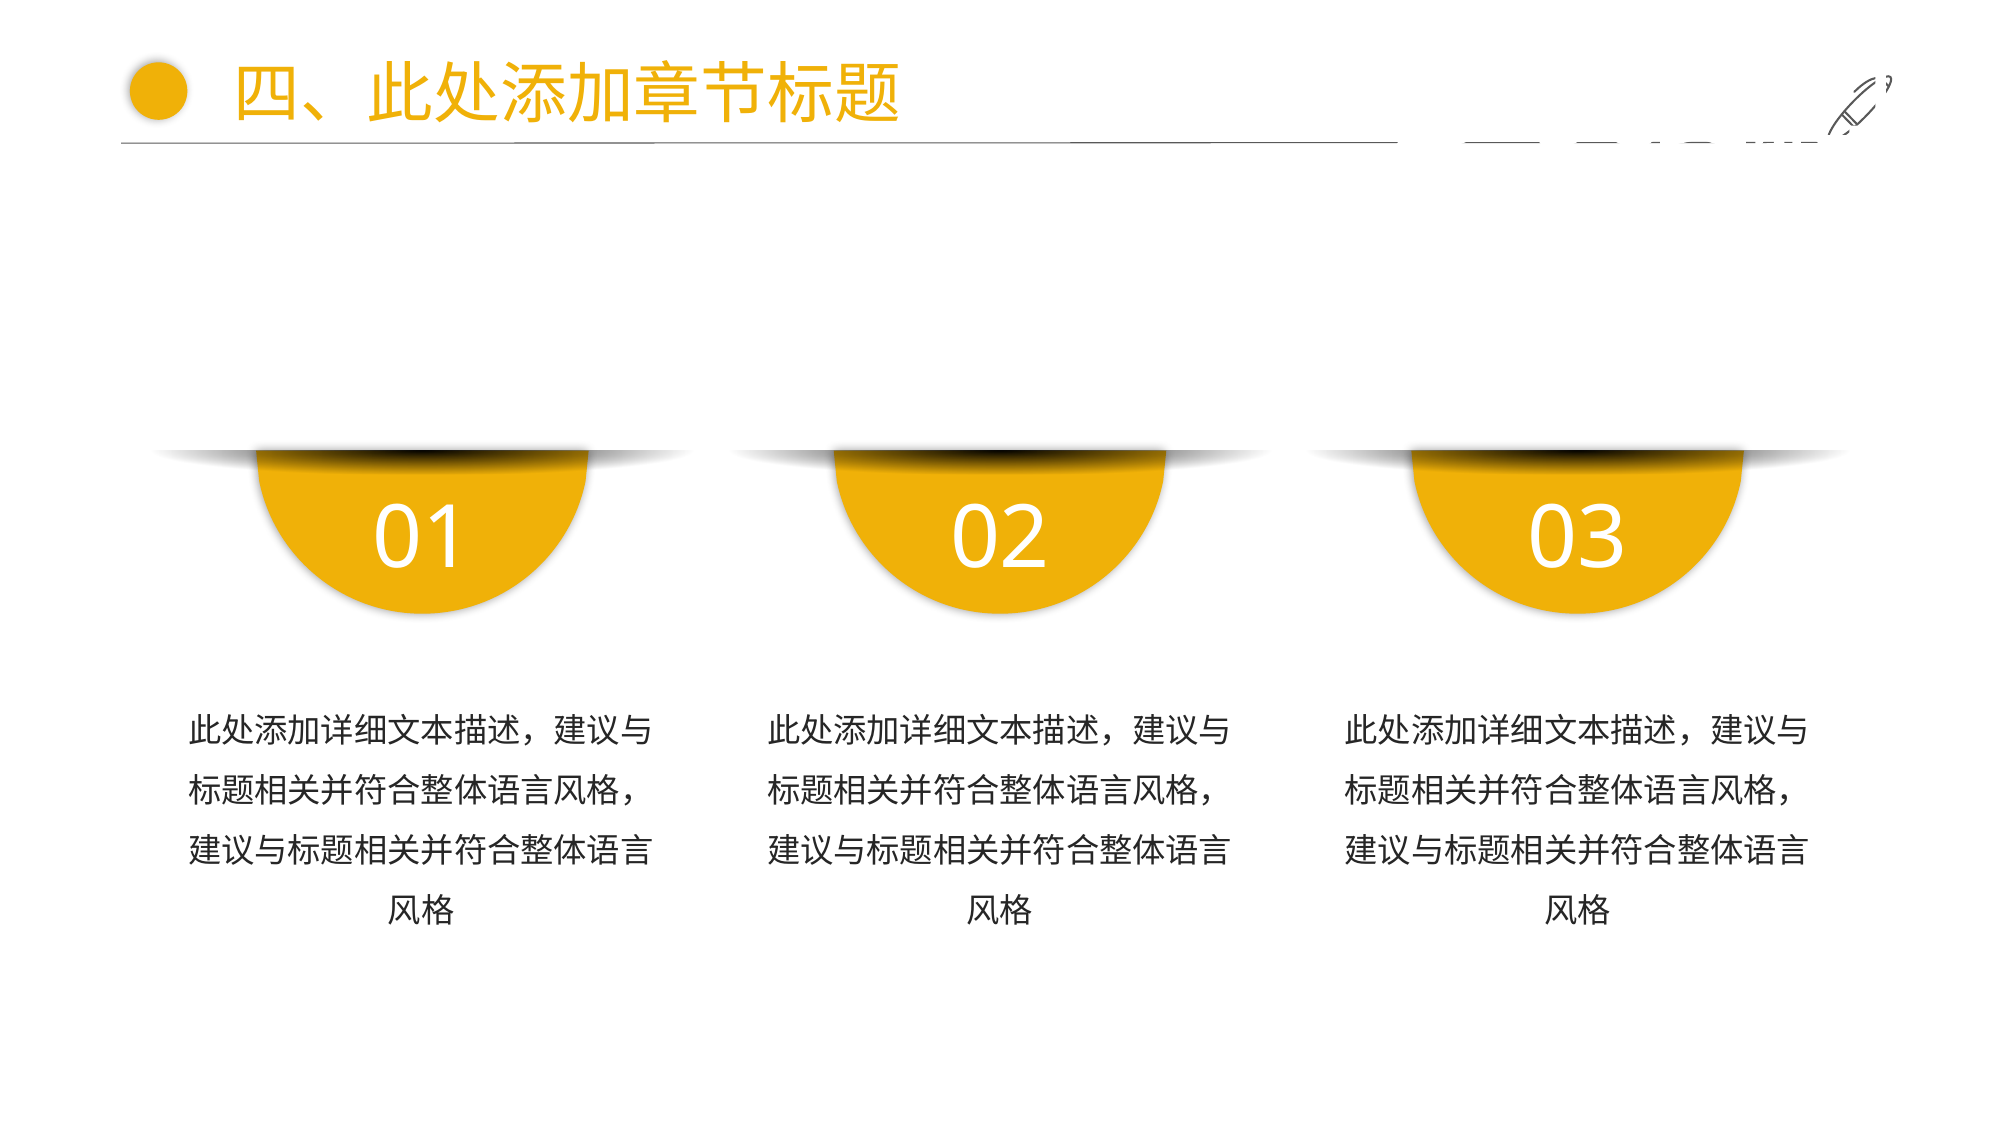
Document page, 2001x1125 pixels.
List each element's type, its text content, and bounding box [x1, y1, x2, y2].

picture [146, 450, 698, 475]
text_box 此处添加详细文本描述，建议与标题相关并符合整体语言风格，建议与标题相关并符合整体语言风格 [1329, 668, 1826, 951]
text_box 此处添加详细文本描述，建议与标题相关并符合整体语言风格，建议与标题相关并符合整体语言风格 [751, 668, 1249, 951]
text_box 四、此处添加章节标题 [216, 41, 1049, 140]
text_box 01 [257, 475, 588, 615]
picture [724, 450, 1276, 475]
text_box 02 [835, 475, 1165, 615]
text_box 03 [1412, 475, 1743, 615]
picture [1301, 450, 1854, 475]
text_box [1396, 36, 1969, 148]
text_box [128, 61, 189, 121]
text_box 此处添加详细文本描述，建议与标题相关并符合整体语言风格，建议与标题相关并符合整体语言风格 [172, 668, 670, 951]
